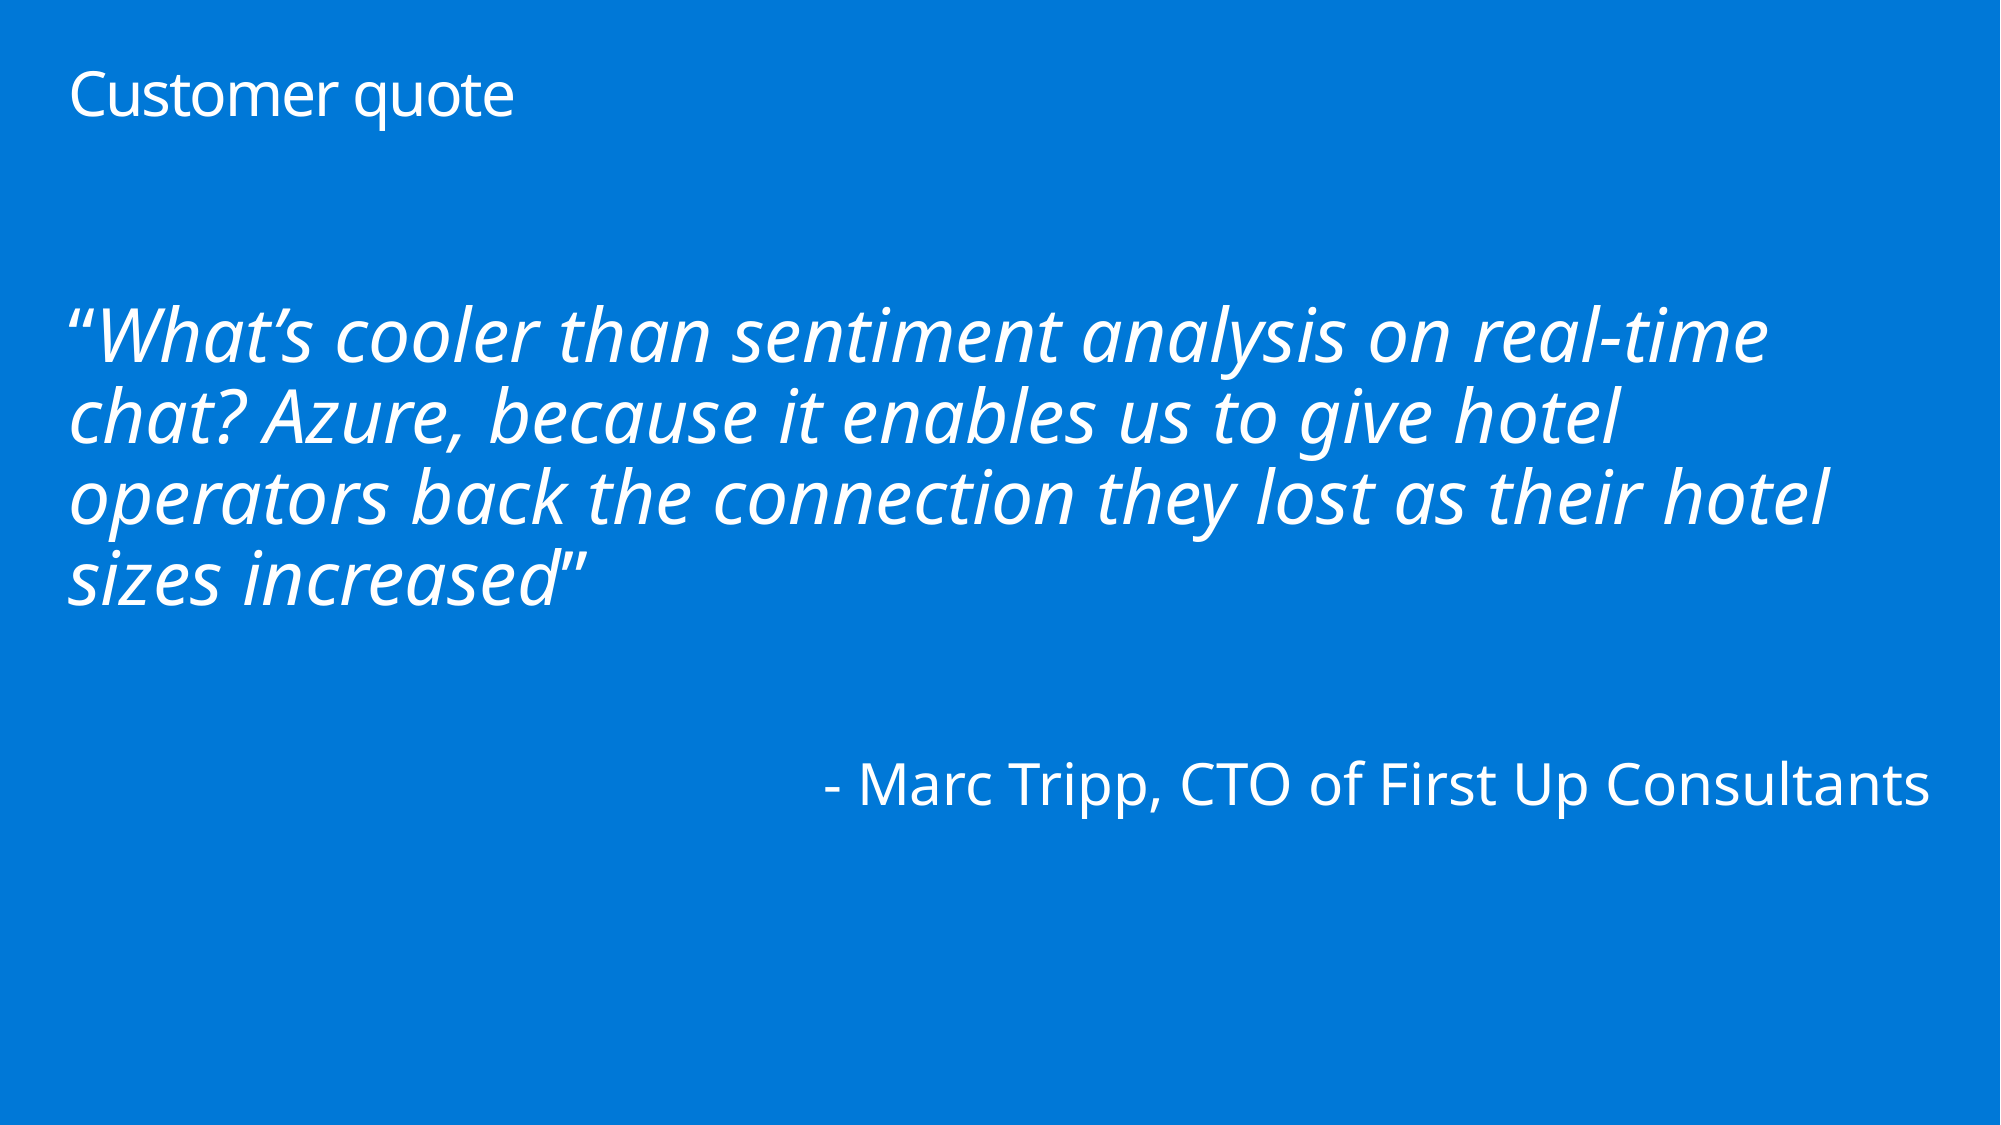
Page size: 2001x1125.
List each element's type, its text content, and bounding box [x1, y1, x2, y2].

list “What’s cooler than sentiment analysis on real-time chat? Azure, because it enables us to give hotel operators back the connection they lost as their hotel sizes increased” - Marc Tripp, CTO of First Up Consultants [44, 282, 1956, 982]
title Customer quote [44, 47, 1957, 196]
